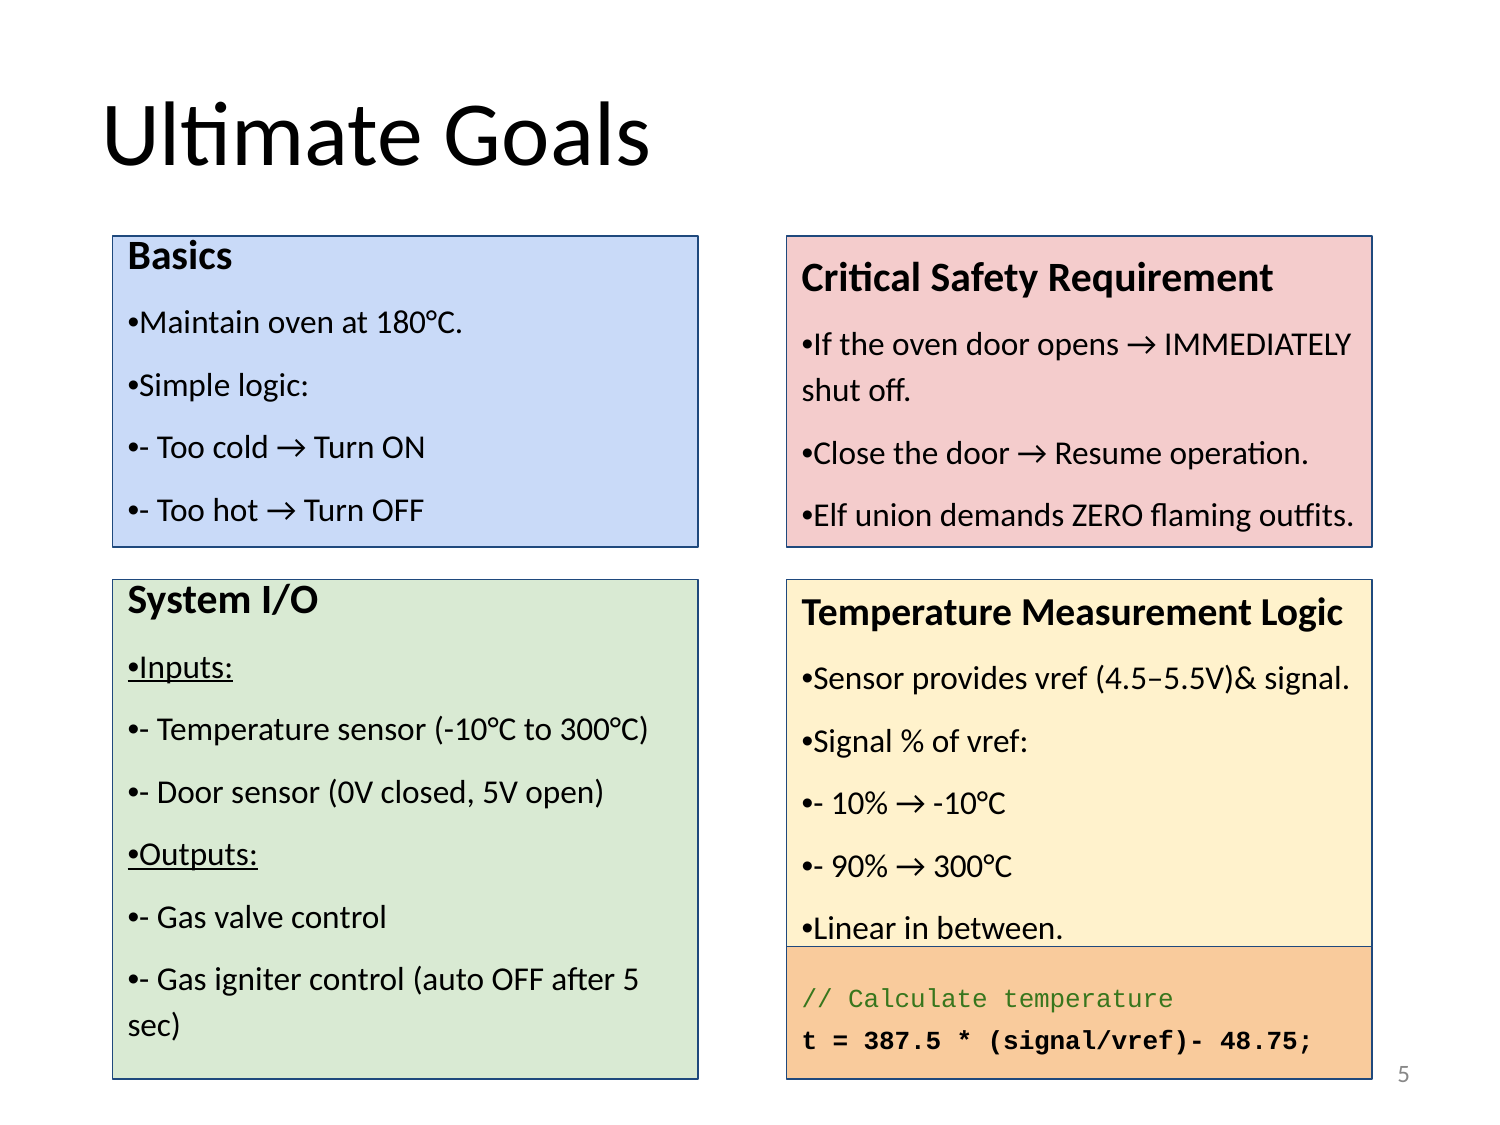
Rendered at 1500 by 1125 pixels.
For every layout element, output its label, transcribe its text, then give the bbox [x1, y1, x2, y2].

text_box Basics •Maintain oven at 180°C. •Simple logic: •- Too cold → Turn ON •- Too hot → Turn OFF [112, 235, 698, 547]
title Ultimate Goals [86, 40, 1426, 231]
text_box // Calculate temperature t = 387.5 * (signal/vref)- 48.75; [786, 946, 1373, 1079]
text_box Critical Safety Requirement •If the oven door opens → IMMEDIATELY shut off. •Close the door → Resume operation. •Elf union demands ZERO flaming outfits. [786, 235, 1373, 547]
text_box Temperature Measurement Logic •Sensor provides vref (4.5–5.5V)& signal. •Signal % of vref: •- 10% → -10°C •- 90% → 300°C •Linear in between. [786, 579, 1373, 946]
slide_number ‹#› [1074, 1042, 1425, 1103]
text_box System I/O •Inputs: •- Temperature sensor (-10°C to 300°C) •- Door sensor (0V closed, 5V open) •Outputs: •- Gas valve control •- Gas igniter control (auto OFF after 5 sec) [112, 579, 698, 1079]
